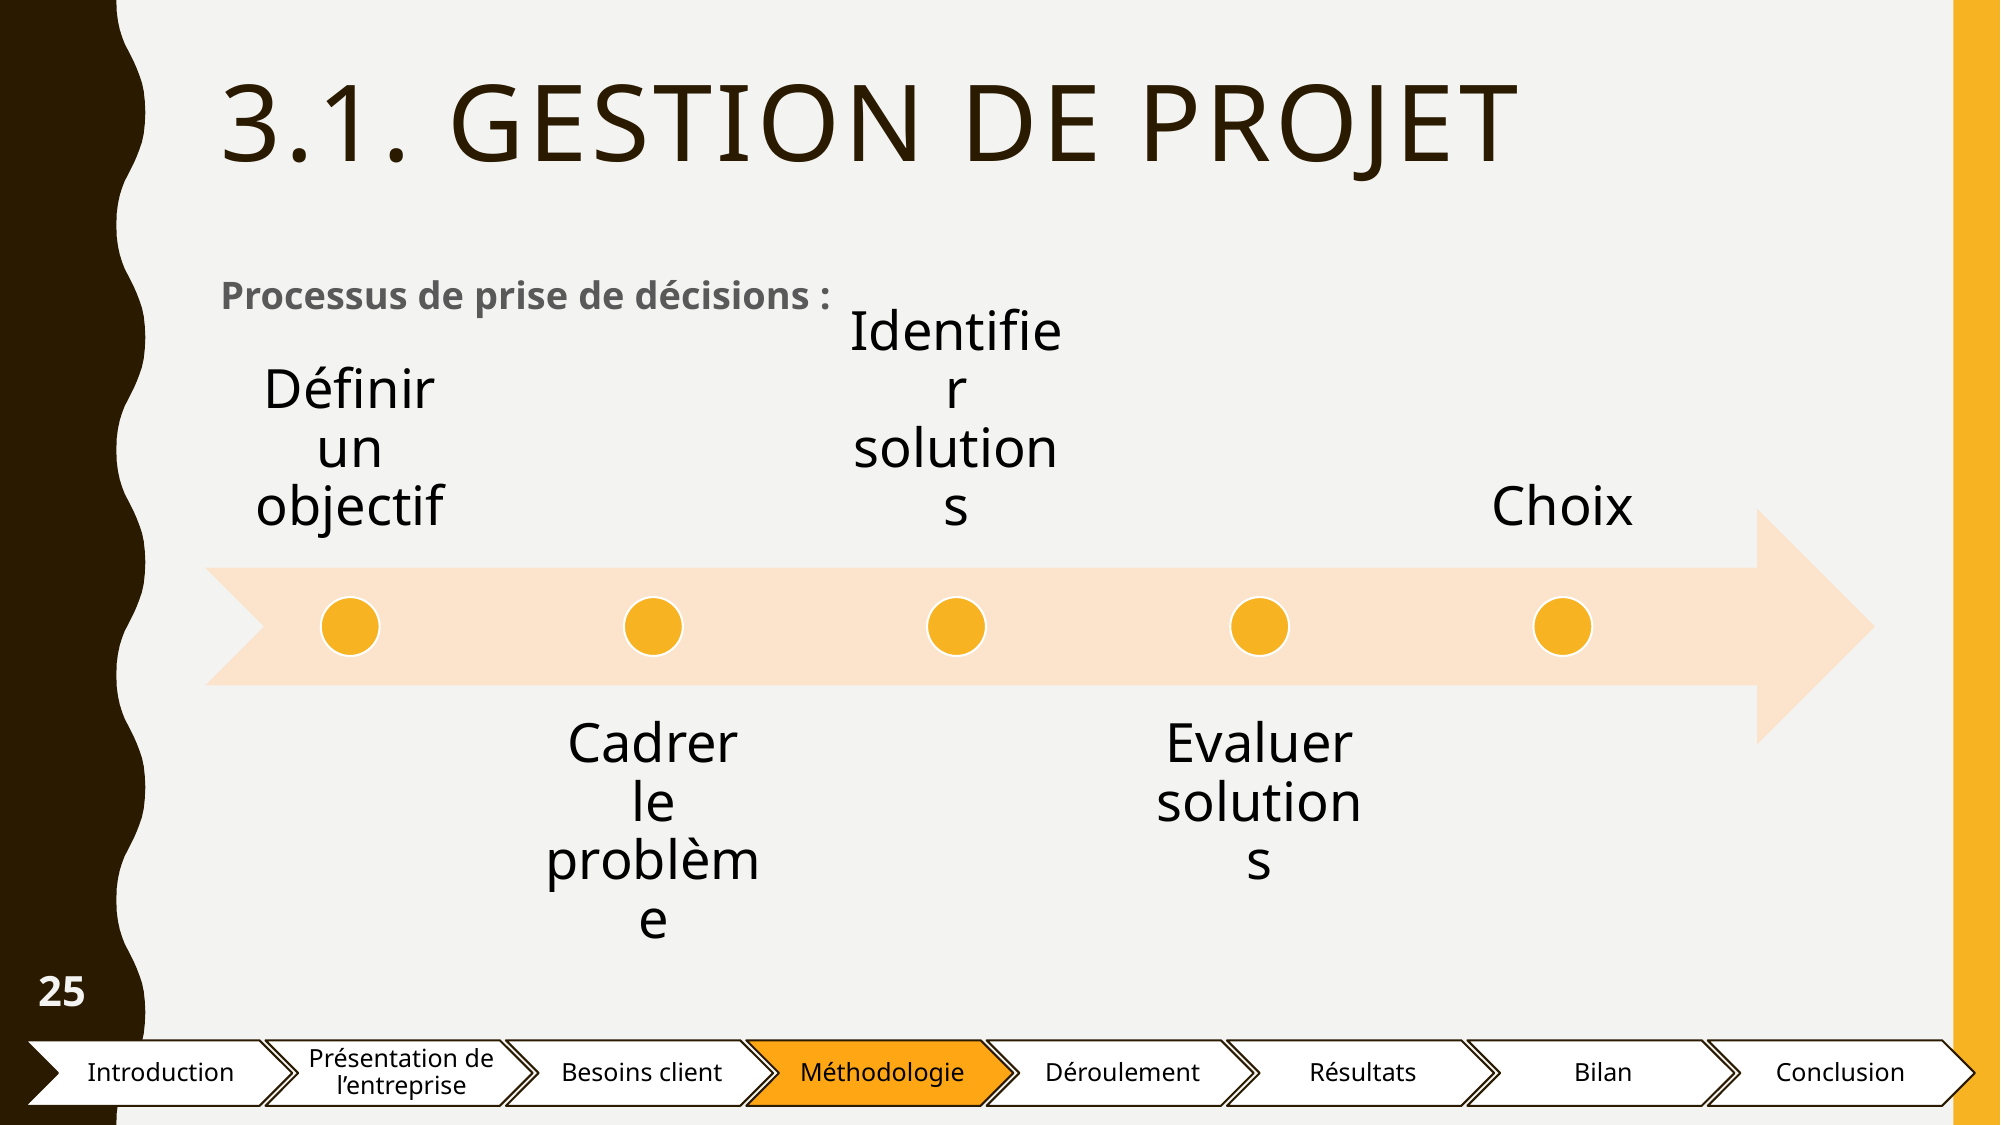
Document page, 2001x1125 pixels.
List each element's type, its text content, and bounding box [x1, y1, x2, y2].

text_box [24, 1040, 1975, 1106]
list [205, 331, 1875, 922]
slide_number 25 [12, 961, 113, 1027]
title 3.1. Gestion de projet [205, 62, 1875, 196]
text_box Processus de prise de décisions : [205, 259, 1875, 325]
